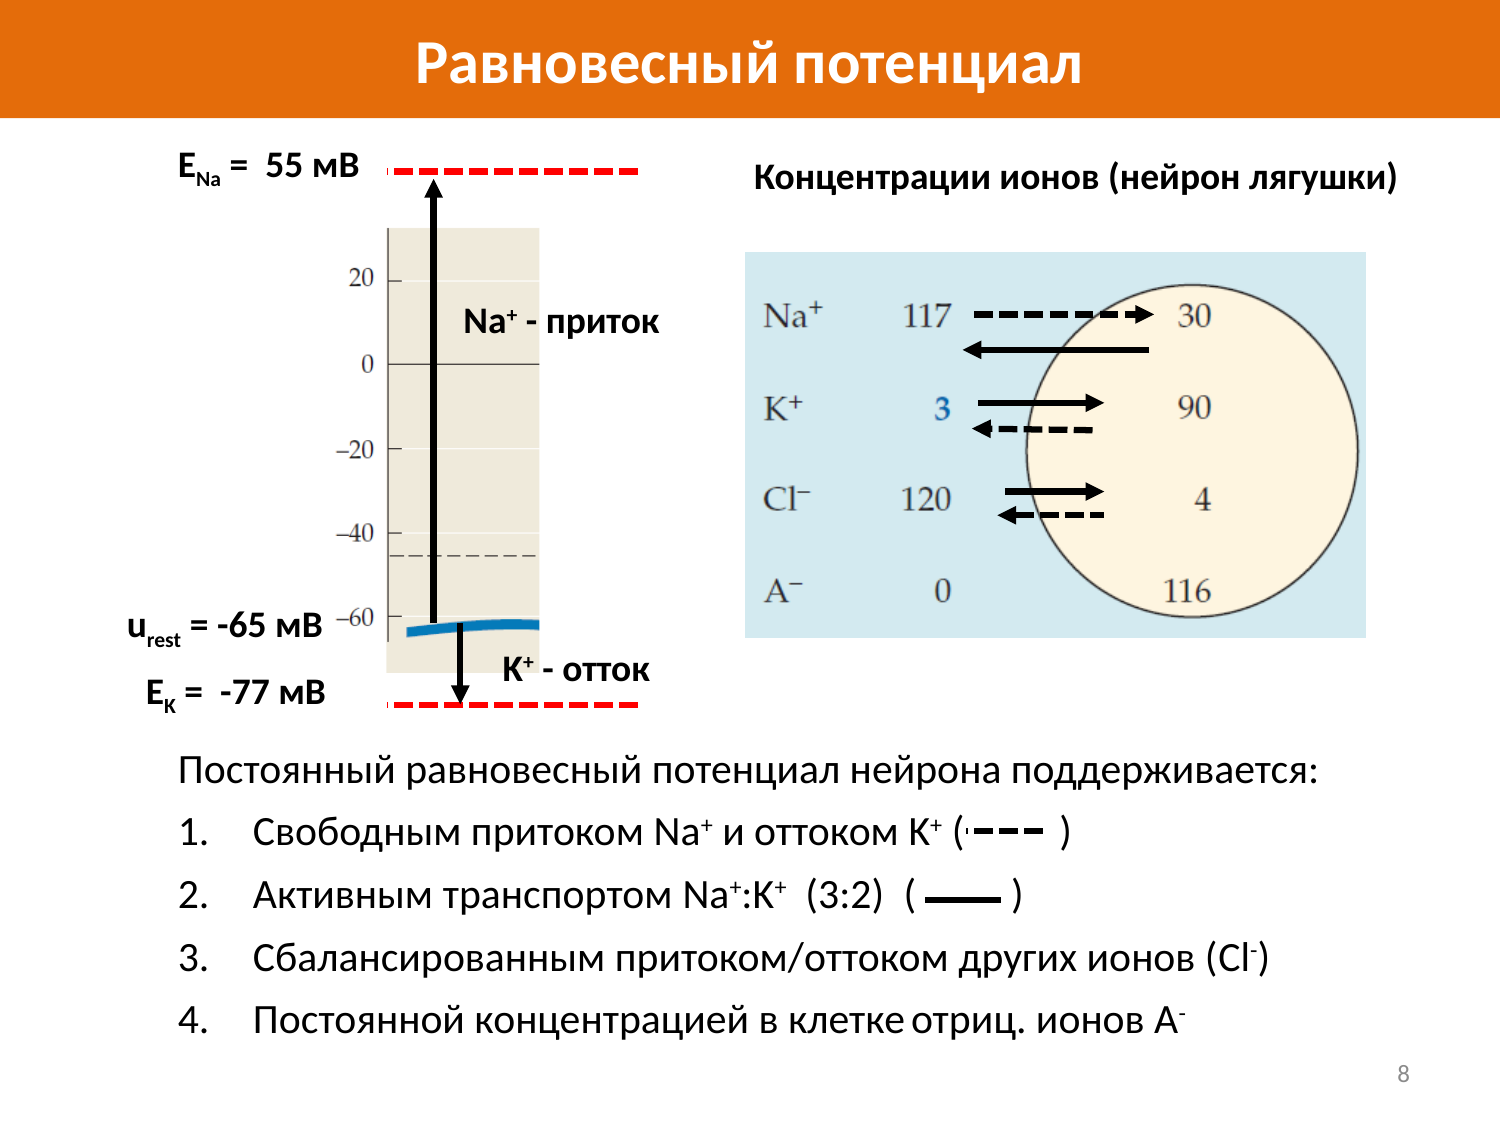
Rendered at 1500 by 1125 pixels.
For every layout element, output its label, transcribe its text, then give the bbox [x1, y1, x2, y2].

text_box Концентрации ионов (нейрон лягушки) [1238, 144, 1490, 205]
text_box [162, 733, 1416, 1053]
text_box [111, 132, 1235, 722]
title Равновесный потенциал [0, 0, 1500, 119]
slide_number 8 [1074, 1042, 1425, 1103]
picture [745, 252, 1366, 638]
